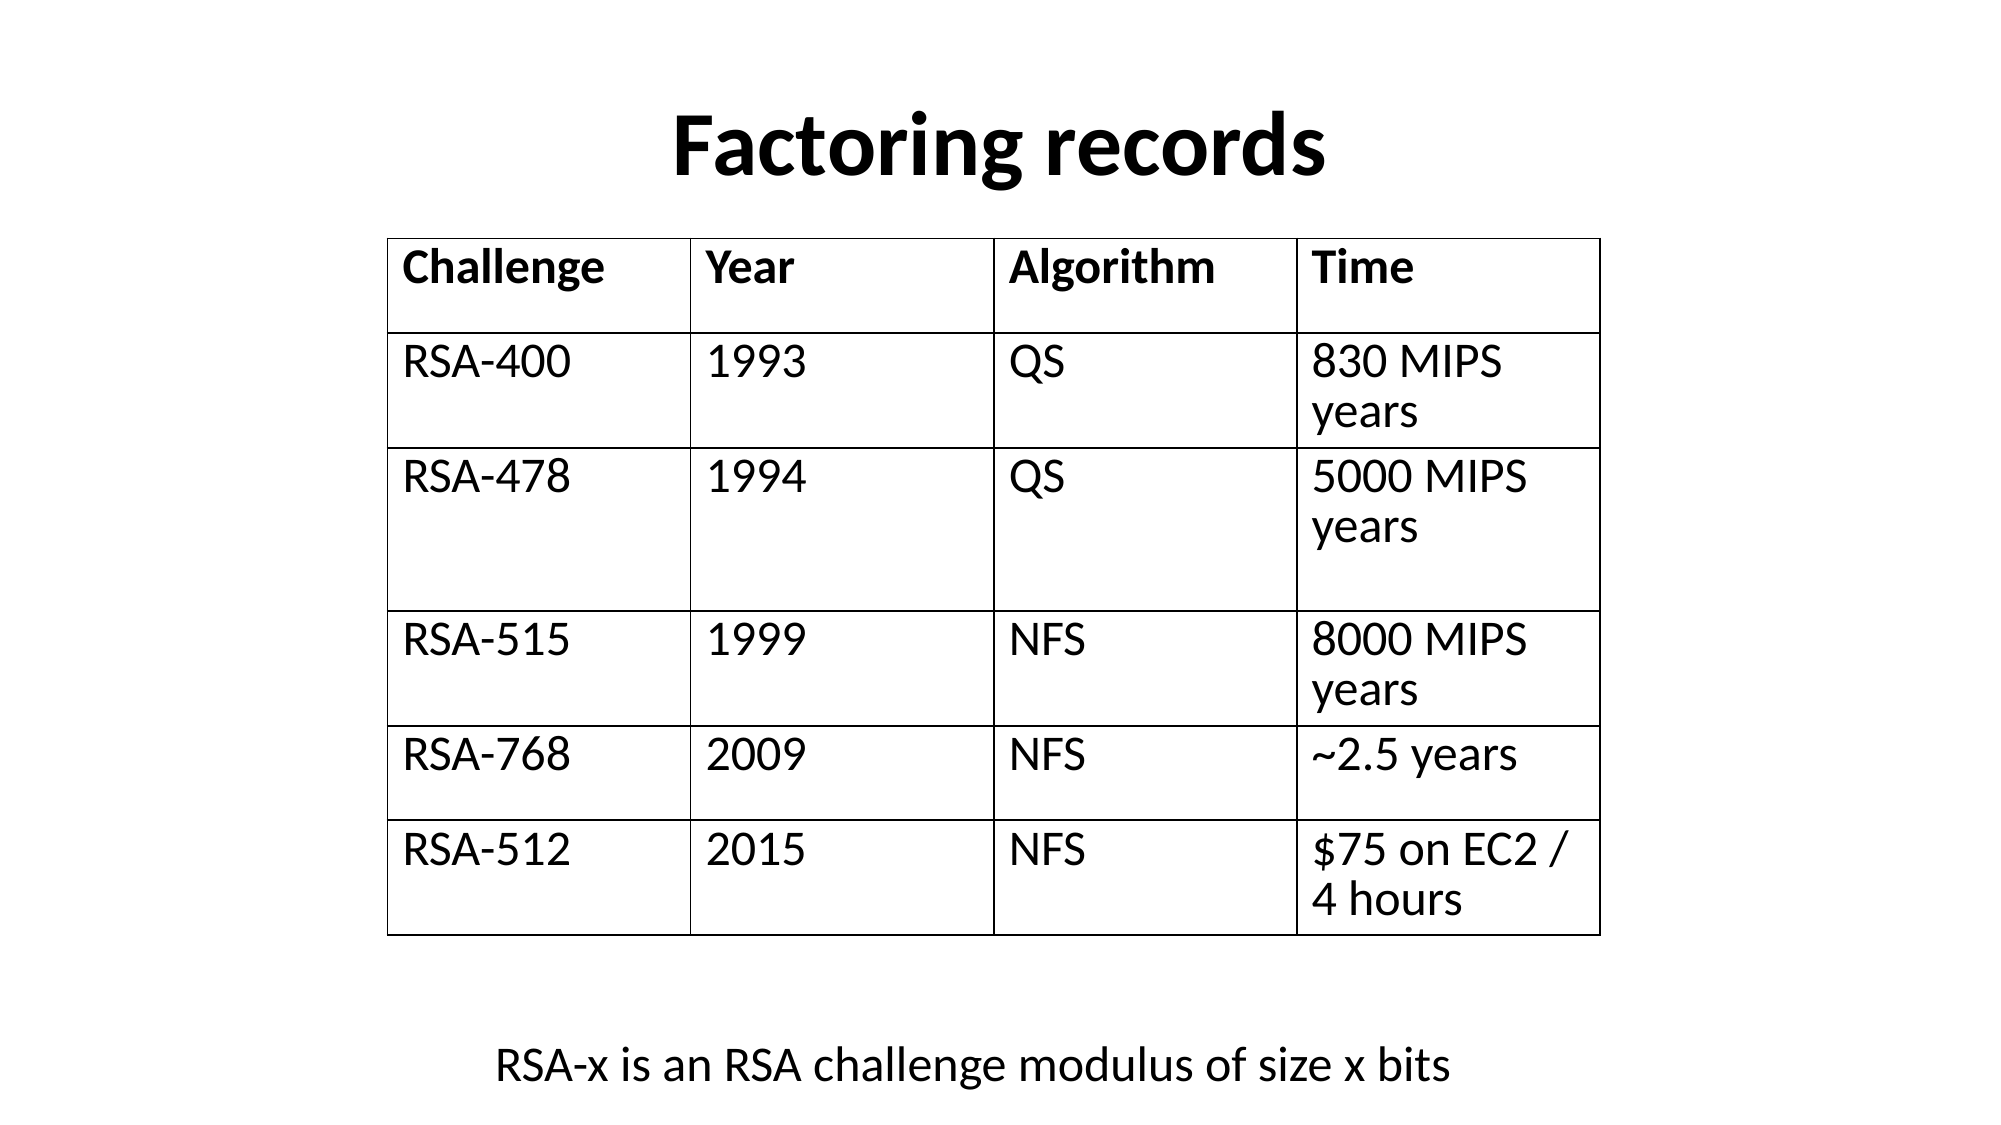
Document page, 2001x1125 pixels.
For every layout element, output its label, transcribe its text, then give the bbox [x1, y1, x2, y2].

table_cell 1993 [691, 334, 993, 447]
table_cell RSA-515 [388, 612, 690, 725]
table_cell RSA-512 [388, 821, 690, 934]
table_cell RSA-400 [388, 334, 690, 447]
table_header Challenge [388, 239, 690, 332]
table_cell ~2.5 years [1298, 727, 1599, 819]
text_box RSA-x is an RSA challenge modulus of size x bits [480, 1024, 1467, 1099]
table_cell 5000 MIPS years [1298, 449, 1599, 610]
table_cell 830 MIPS years [1298, 334, 1599, 447]
table_header Algorithm [995, 239, 1296, 332]
table_cell NFS [995, 727, 1296, 819]
table_cell 1994 [691, 449, 993, 610]
title Factoring records [99, 45, 1900, 233]
table_cell RSA-768 [388, 727, 690, 819]
table_cell 2015 [691, 821, 993, 934]
table_cell NFS [995, 612, 1296, 725]
table_header Year [691, 239, 993, 332]
table_cell 1999 [691, 612, 993, 725]
table_cell RSA-478 [388, 449, 690, 610]
table_header Time [1298, 239, 1599, 332]
table_cell NFS [995, 821, 1296, 934]
table_cell 8000 MIPS years [1298, 612, 1599, 725]
table_cell QS [995, 449, 1296, 610]
table_cell $75 on EC2 / 4 hours [1298, 821, 1599, 934]
table_cell QS [995, 334, 1296, 447]
table_cell 2009 [691, 727, 993, 819]
